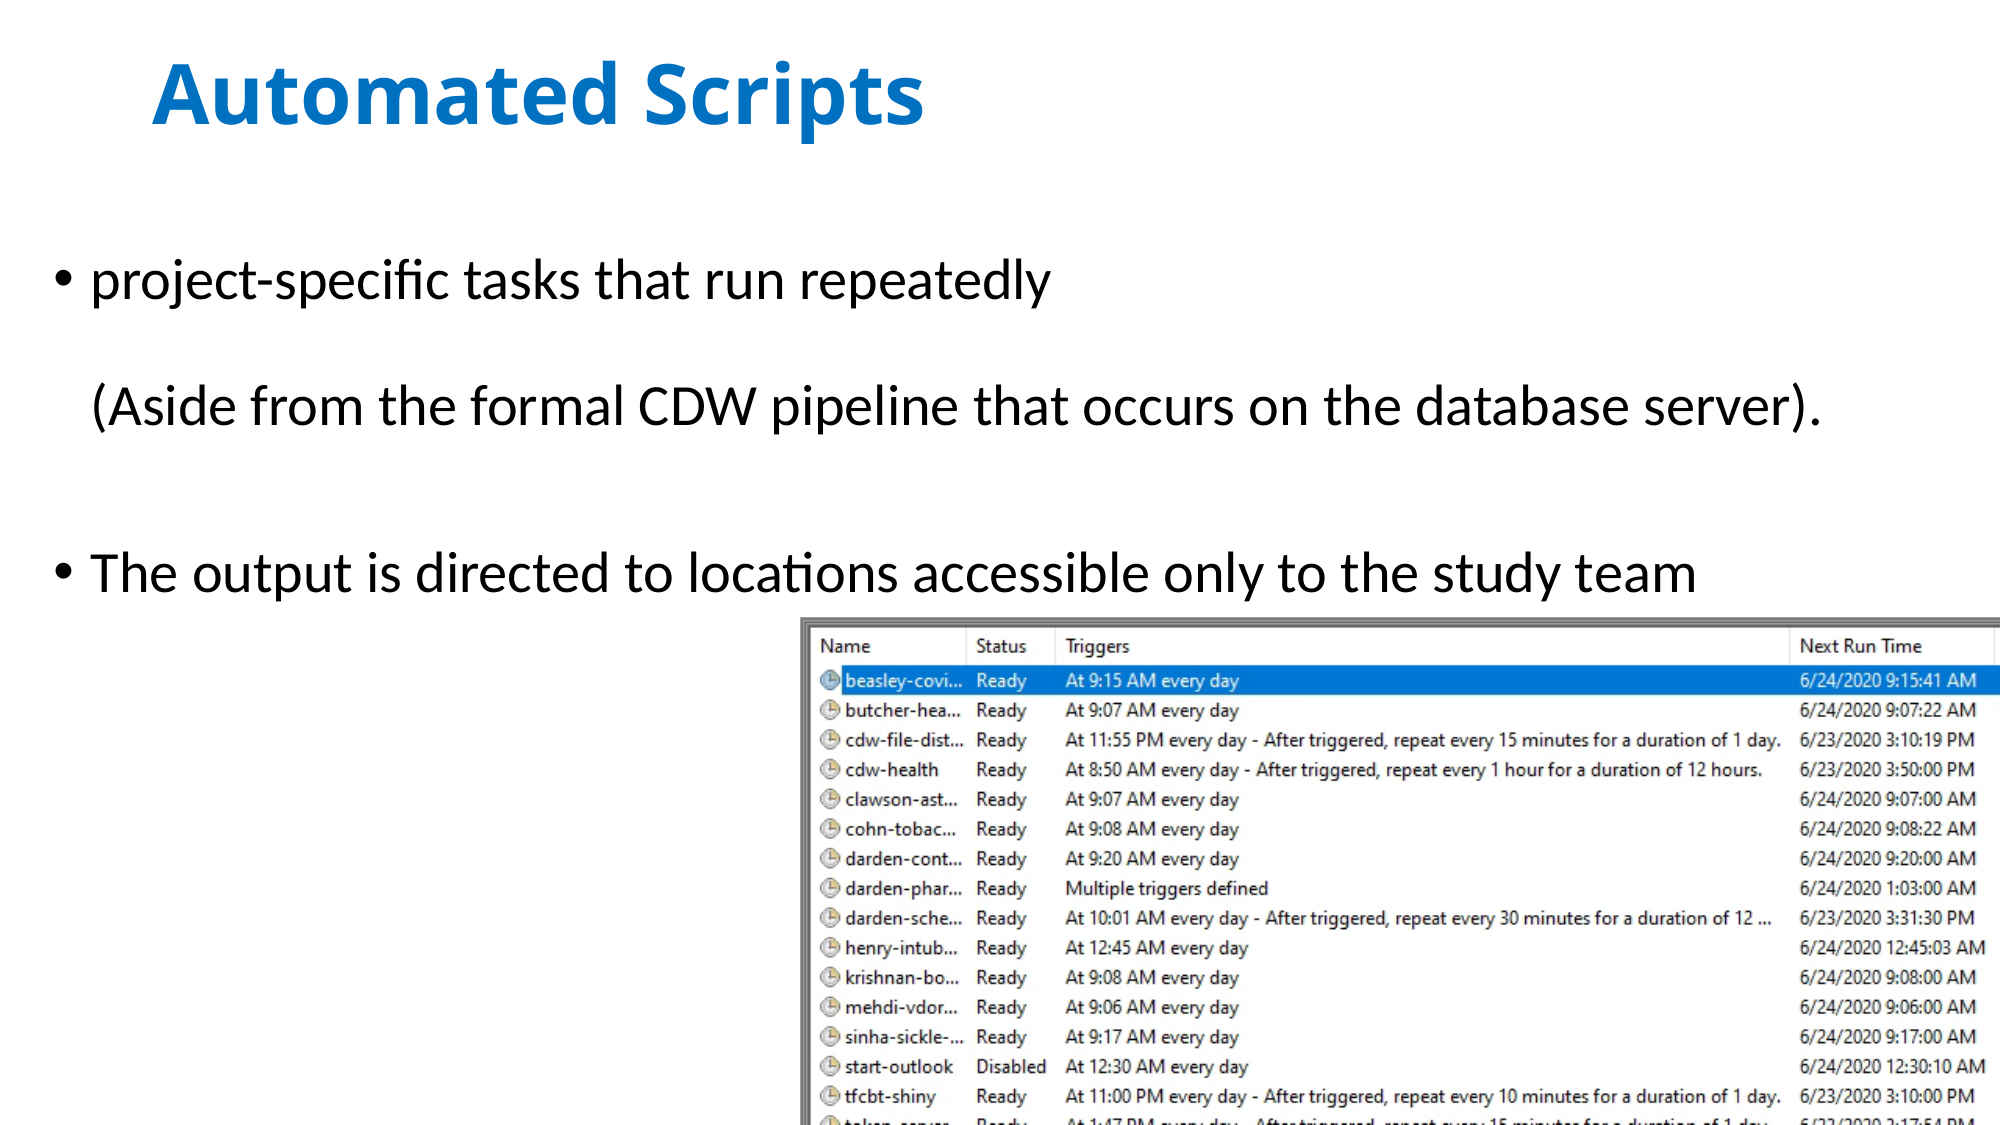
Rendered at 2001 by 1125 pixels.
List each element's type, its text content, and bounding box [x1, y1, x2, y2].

list project-specific tasks that run repeatedly (Aside from the formal CDW pipeline that occurs on the database server). The output is directed to locations accessible only to the study team [38, 241, 1938, 1014]
title Automated Scripts [137, 6, 1863, 188]
picture [799, 617, 2000, 1125]
